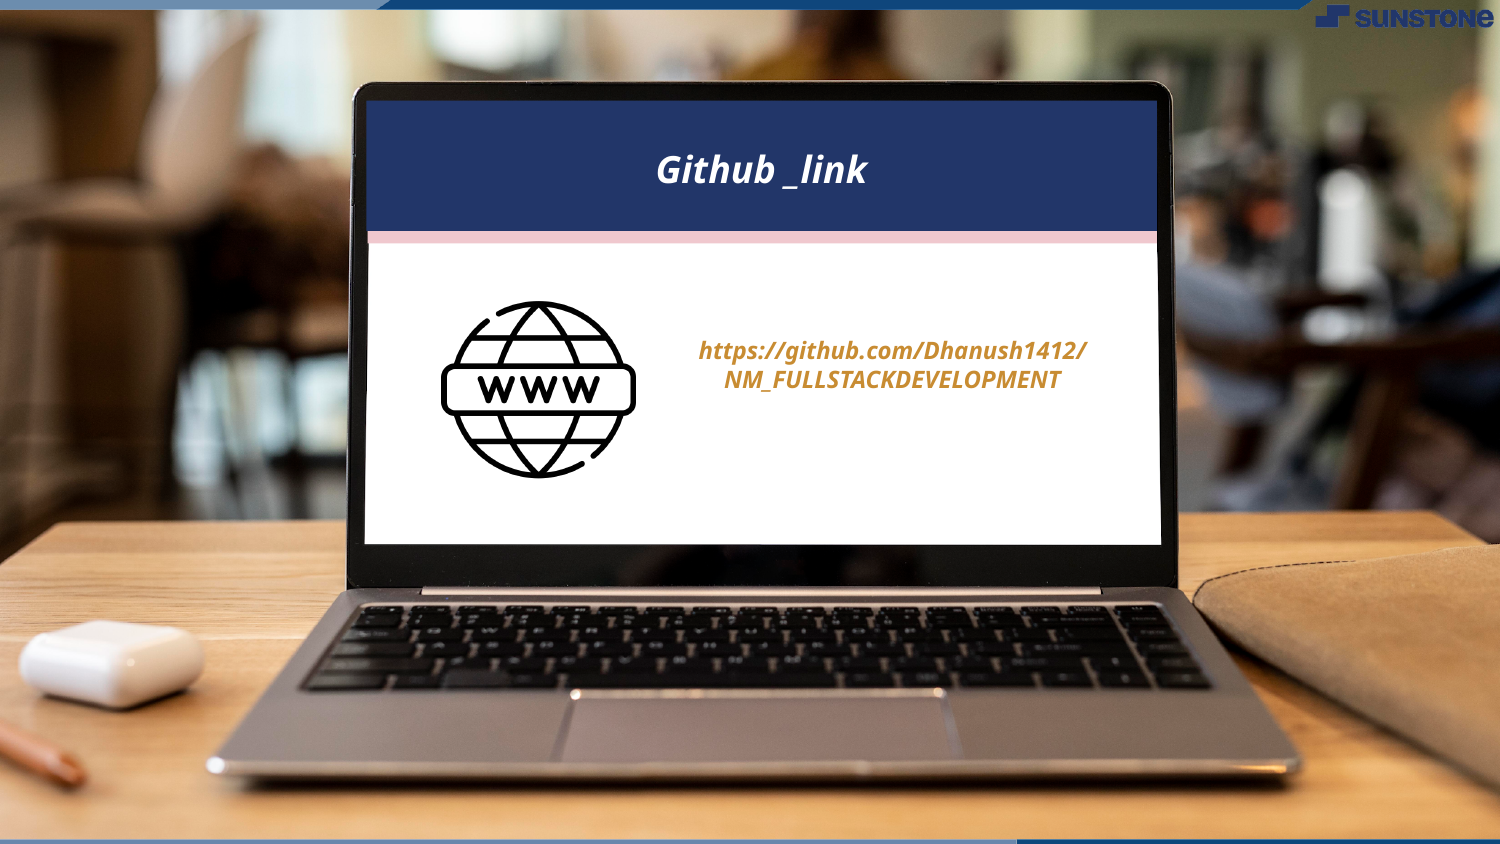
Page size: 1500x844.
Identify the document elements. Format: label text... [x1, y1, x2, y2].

list Github _link [432, 131, 1091, 206]
list https://github.com/Dhanush1412/NM_FULLSTACKDEVELOPMENT [669, 327, 1116, 402]
picture [0, 0, 1500, 844]
